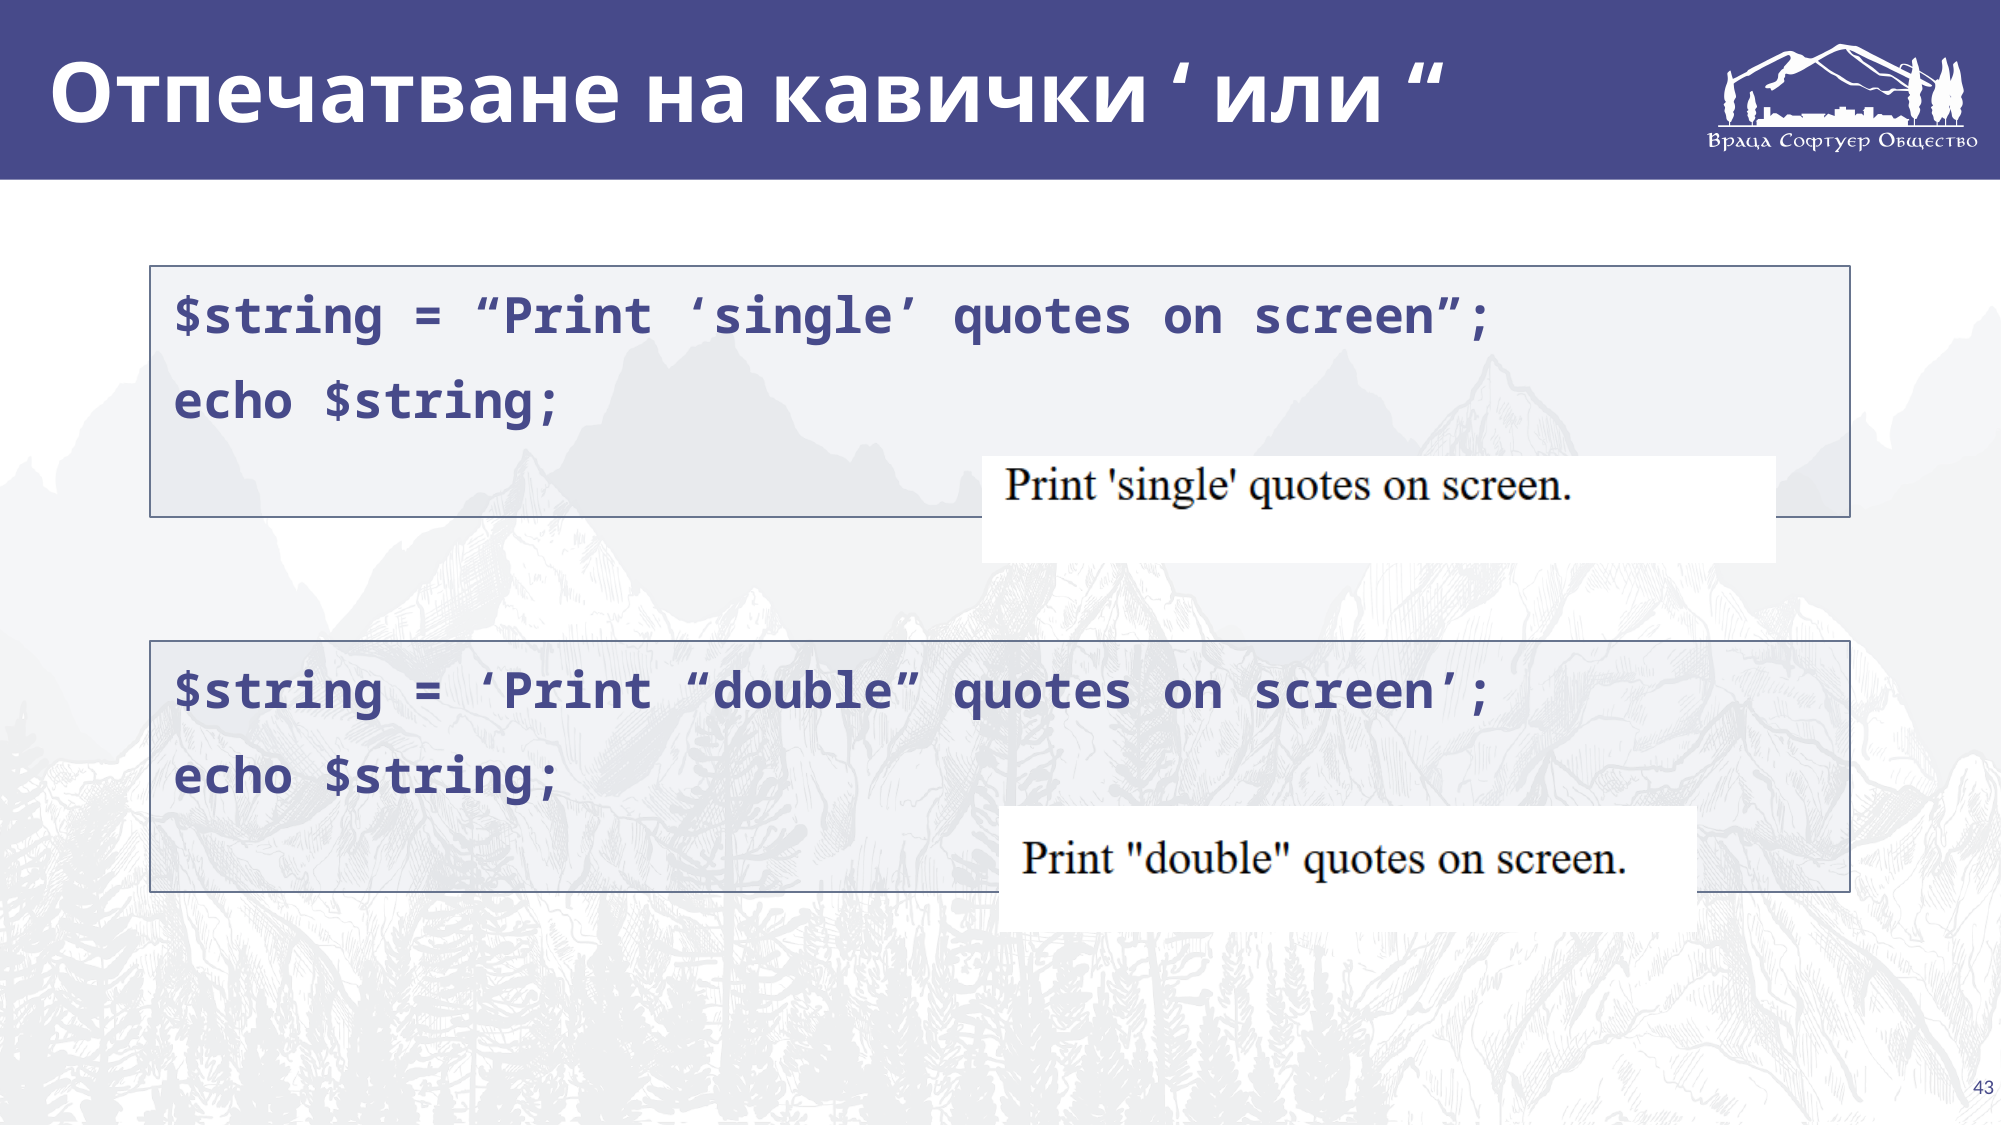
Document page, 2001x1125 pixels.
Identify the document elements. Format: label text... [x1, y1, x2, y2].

list [31, 196, 1970, 1050]
picture [1703, 19, 1981, 165]
picture [999, 806, 1697, 933]
text_box $string = “Print ‘single’ quotes on screen”; echo $string; [150, 265, 1850, 517]
text_box $string = ‘Print “double” quotes on screen’; echo $string; [150, 640, 1850, 892]
picture [981, 455, 1776, 563]
slide_number 43 [1929, 1070, 2000, 1103]
title Отпечатване на кавички ‘ или “ [31, 16, 1591, 162]
